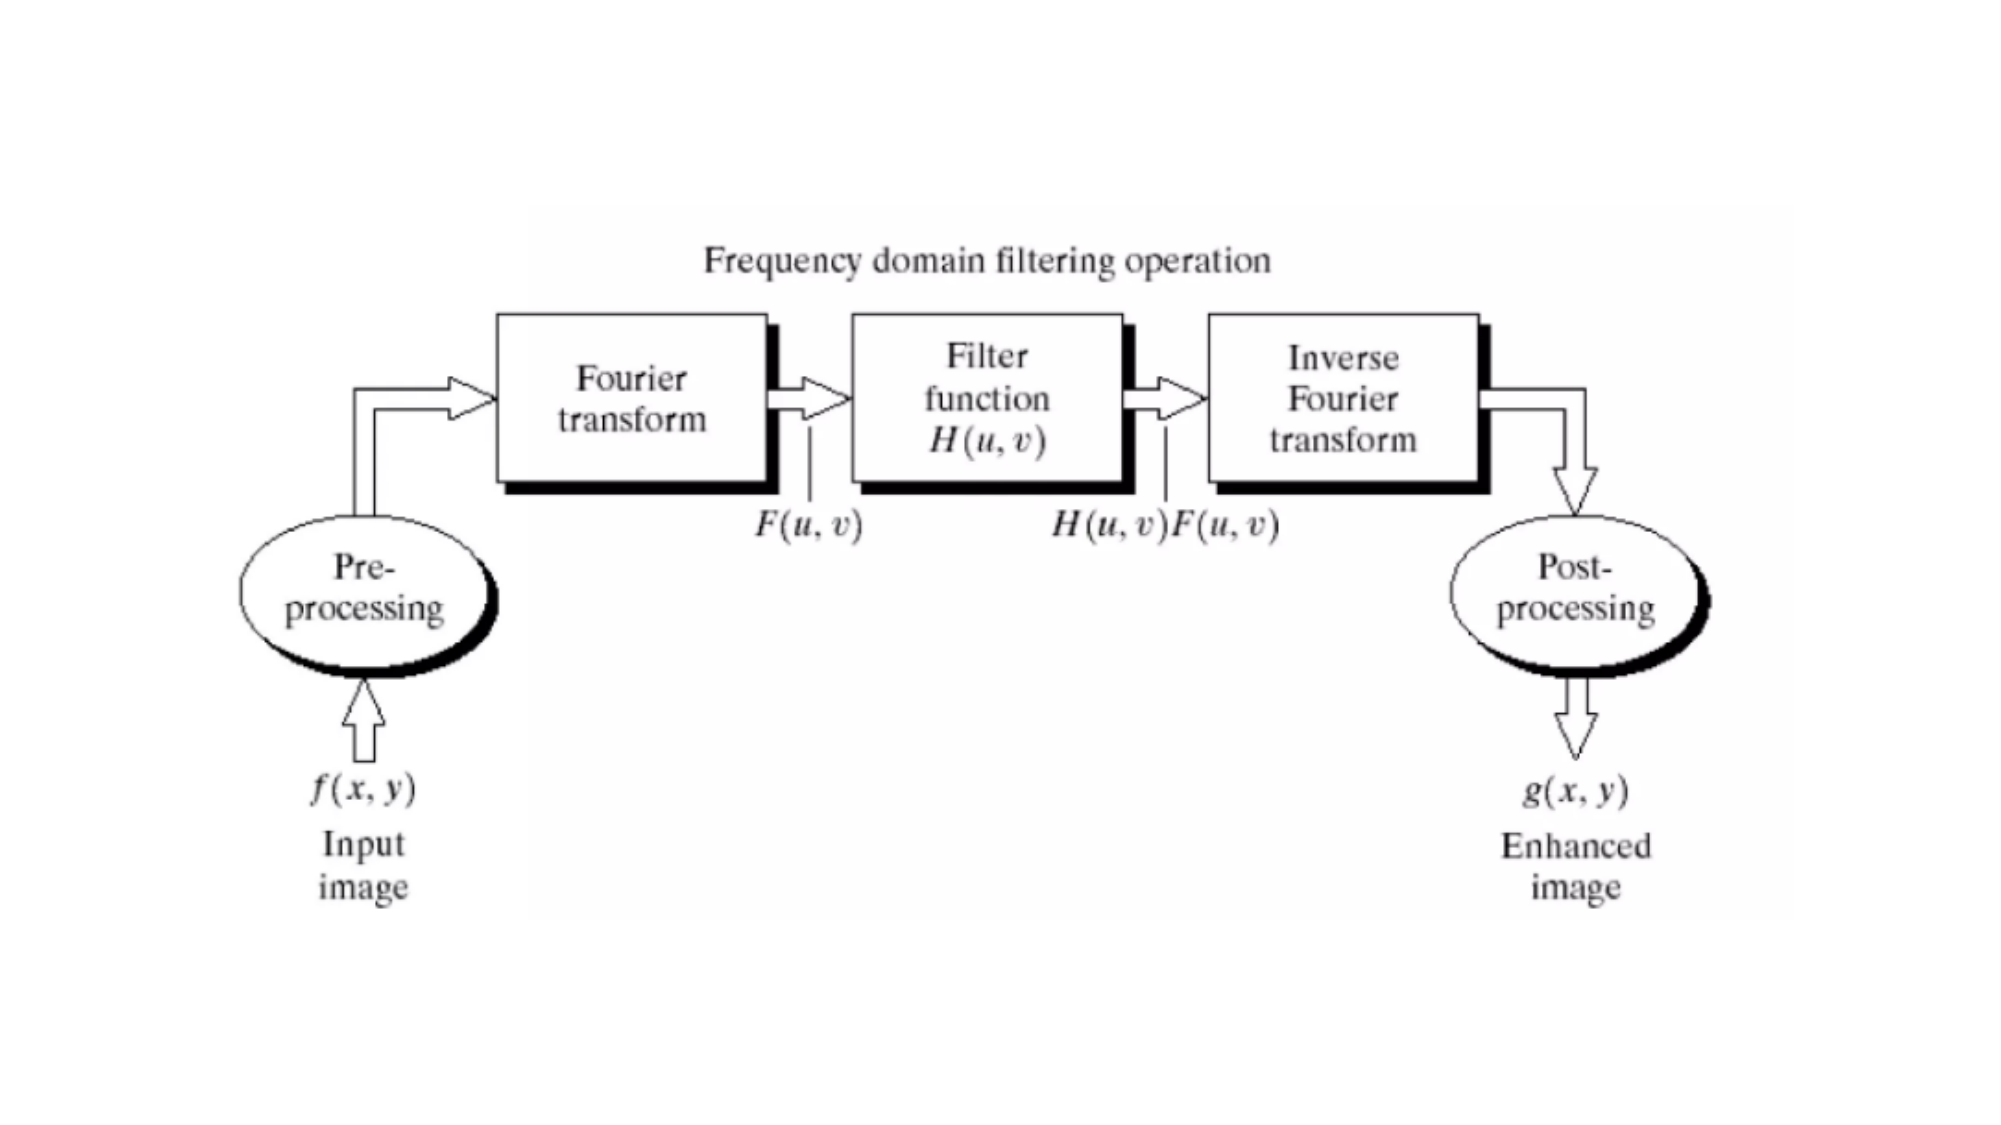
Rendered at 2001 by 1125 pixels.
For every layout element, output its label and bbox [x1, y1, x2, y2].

picture [206, 205, 1794, 920]
